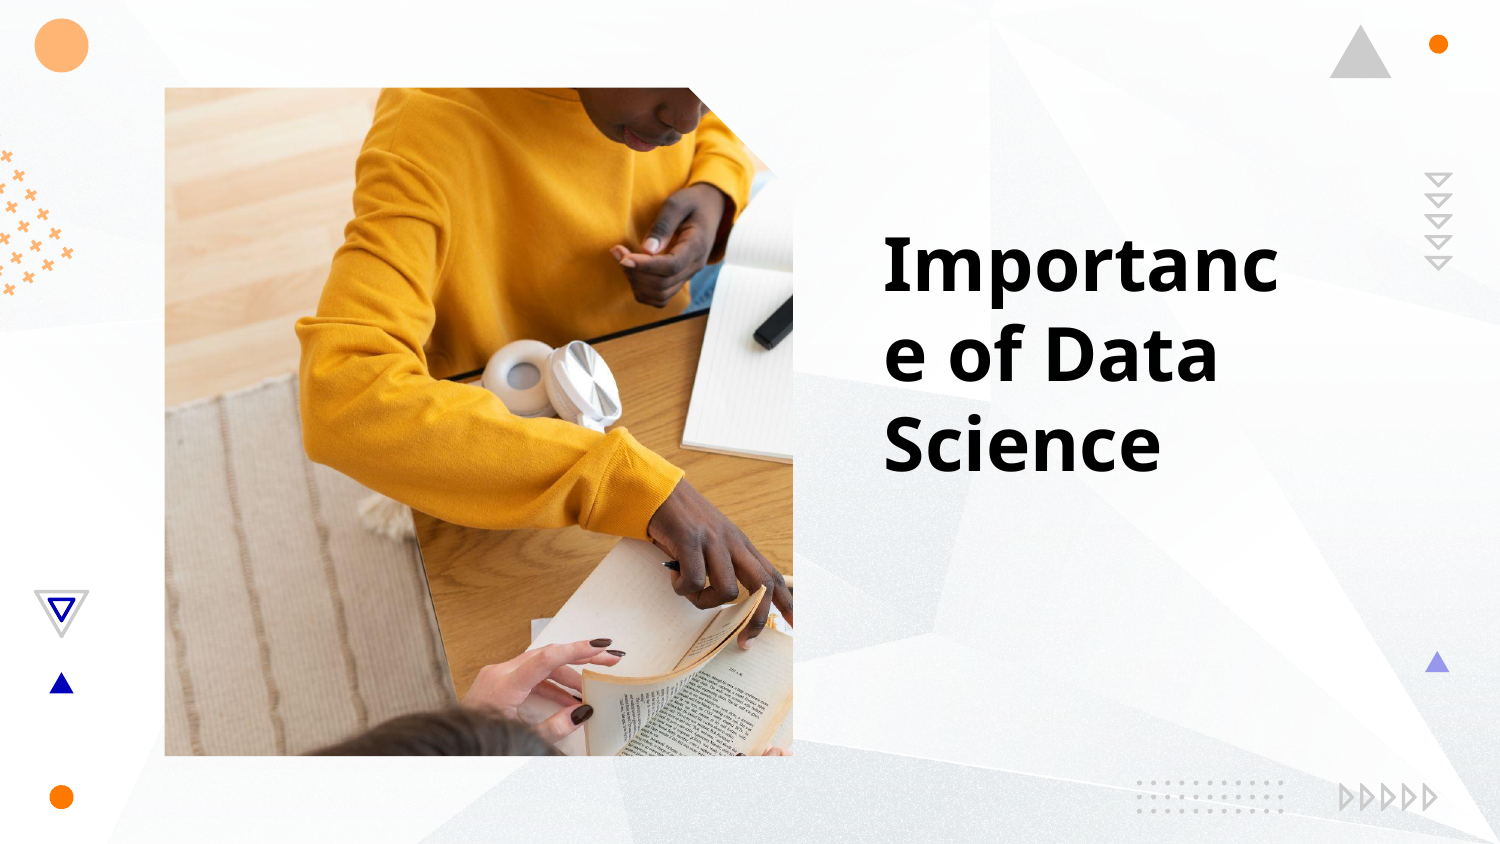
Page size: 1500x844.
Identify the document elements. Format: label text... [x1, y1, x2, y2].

title Importance of Data Science [868, 175, 1336, 502]
picture [0, 0, 1500, 844]
